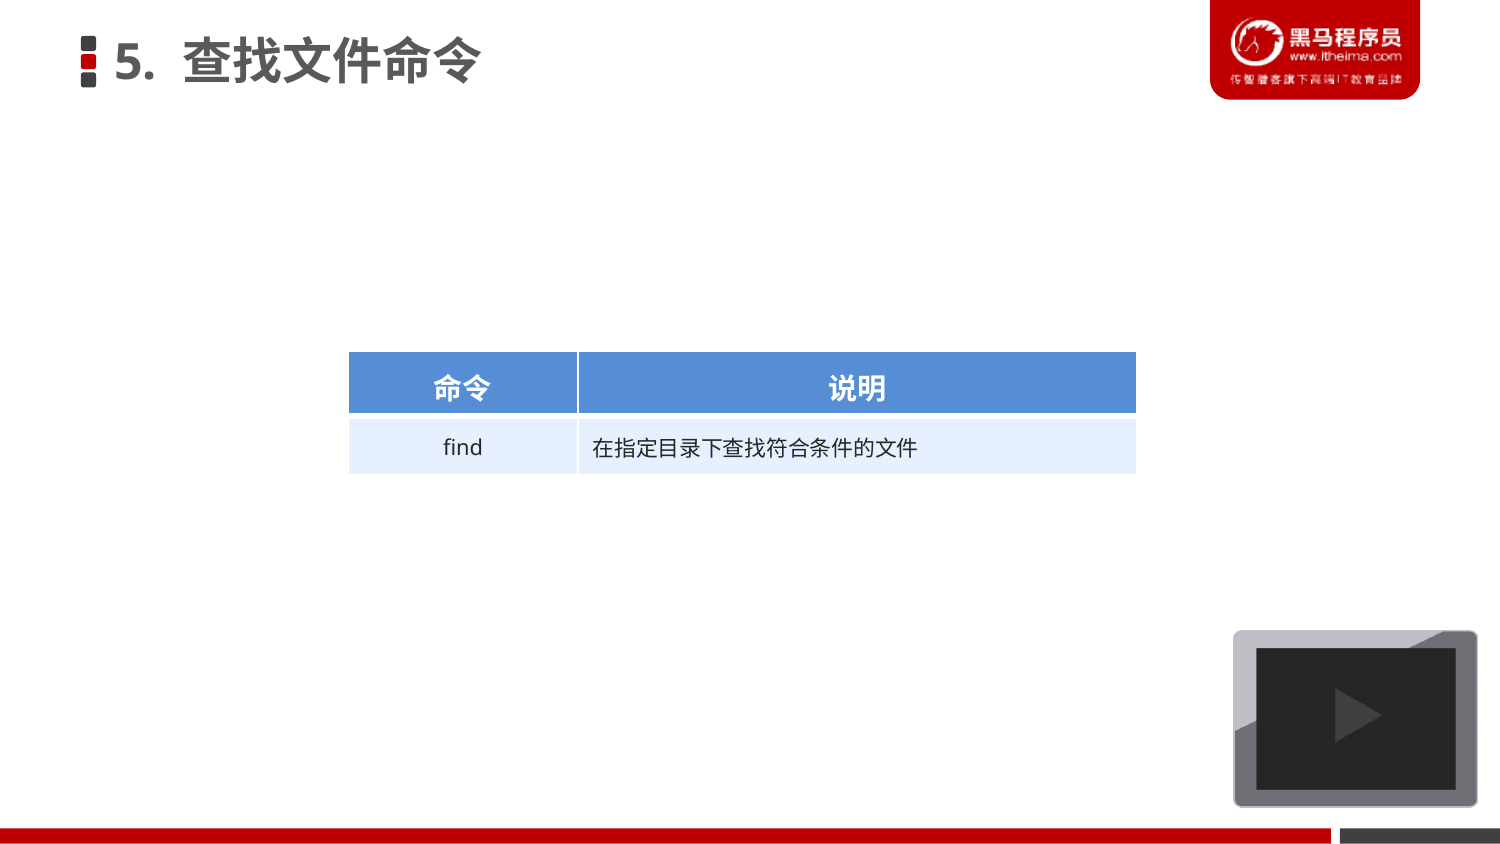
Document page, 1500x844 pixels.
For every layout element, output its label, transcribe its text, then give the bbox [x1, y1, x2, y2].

table_header 说明 [579, 352, 1136, 413]
table_cell find [349, 419, 577, 474]
picture [1232, 630, 1478, 809]
table_header 命令 [349, 352, 577, 413]
text_box 5. 查找文件命令 [103, 0, 987, 130]
table_cell 在指定目录下查找符合条件的文件 [579, 419, 1136, 474]
picture [1212, 8, 1421, 94]
